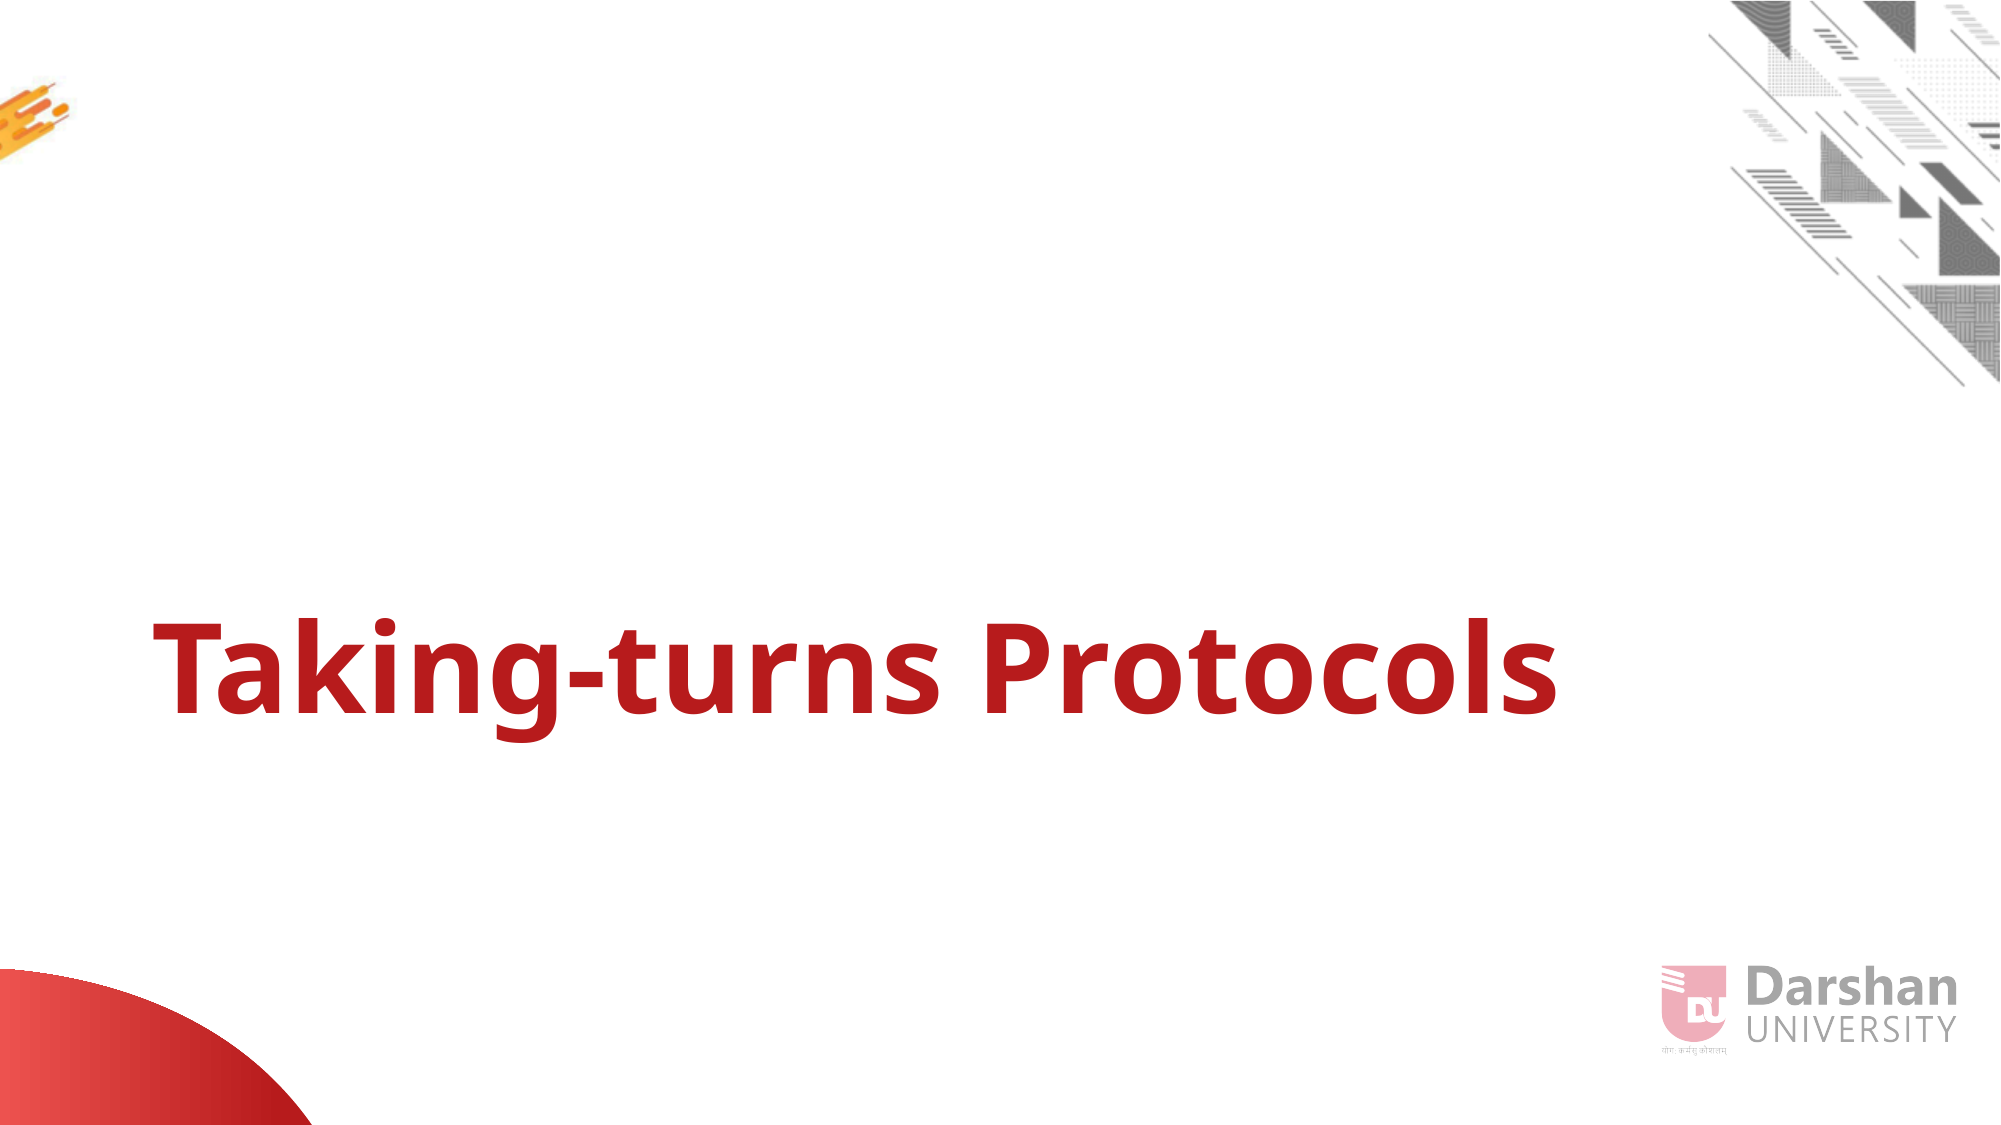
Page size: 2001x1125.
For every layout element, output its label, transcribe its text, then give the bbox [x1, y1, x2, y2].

picture [0, 65, 90, 193]
title Taking-turns Protocols [136, 280, 1862, 749]
